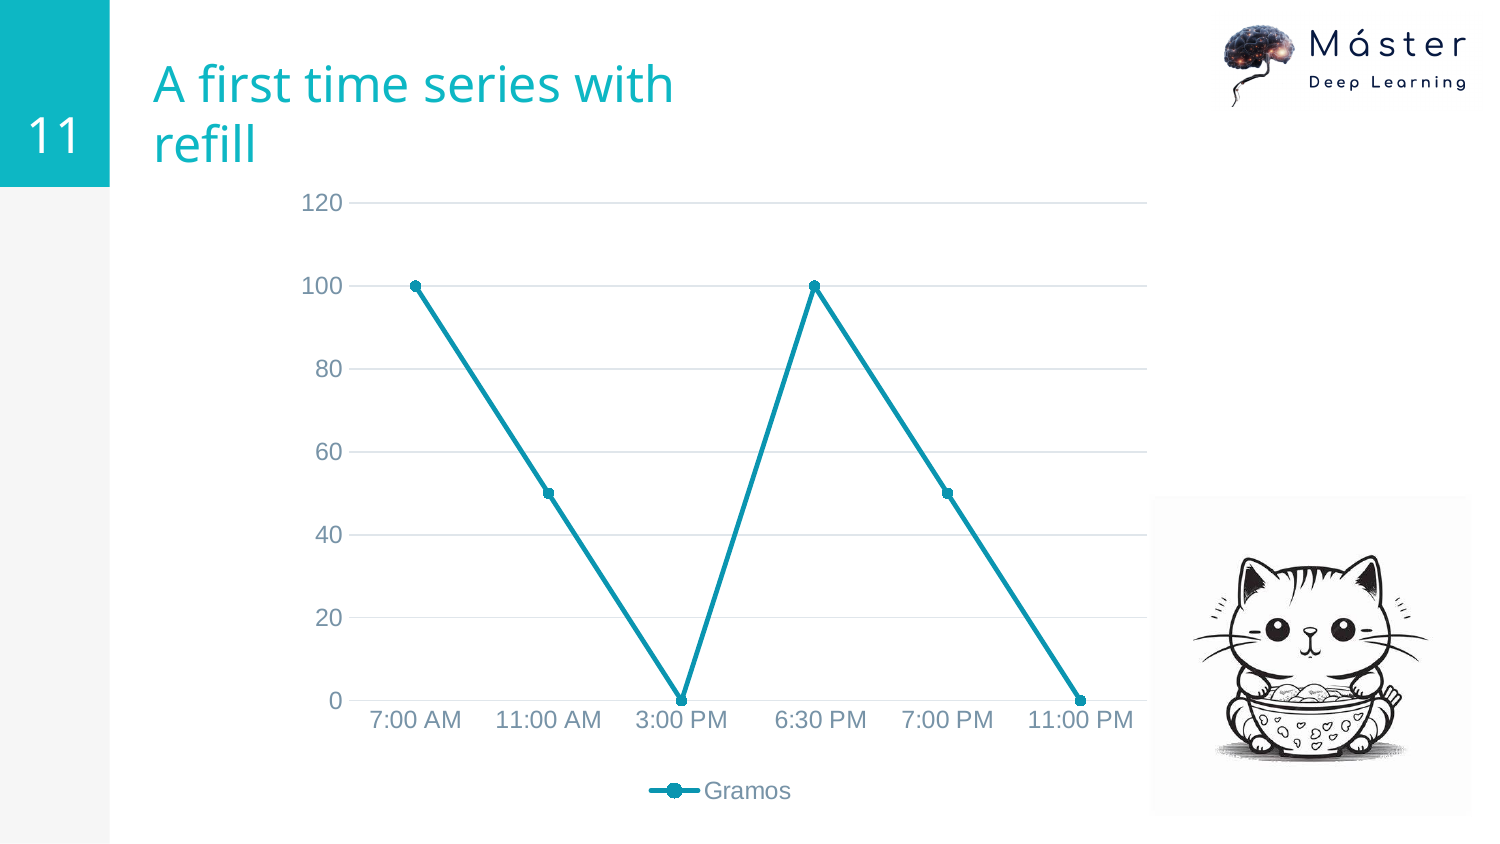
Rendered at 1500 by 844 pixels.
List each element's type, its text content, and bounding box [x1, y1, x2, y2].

picture [1148, 494, 1472, 818]
picture [1211, 11, 1483, 111]
chart [272, 178, 1171, 811]
title A first time series with refill [138, 0, 722, 188]
slide_number 11 [0, 0, 110, 187]
